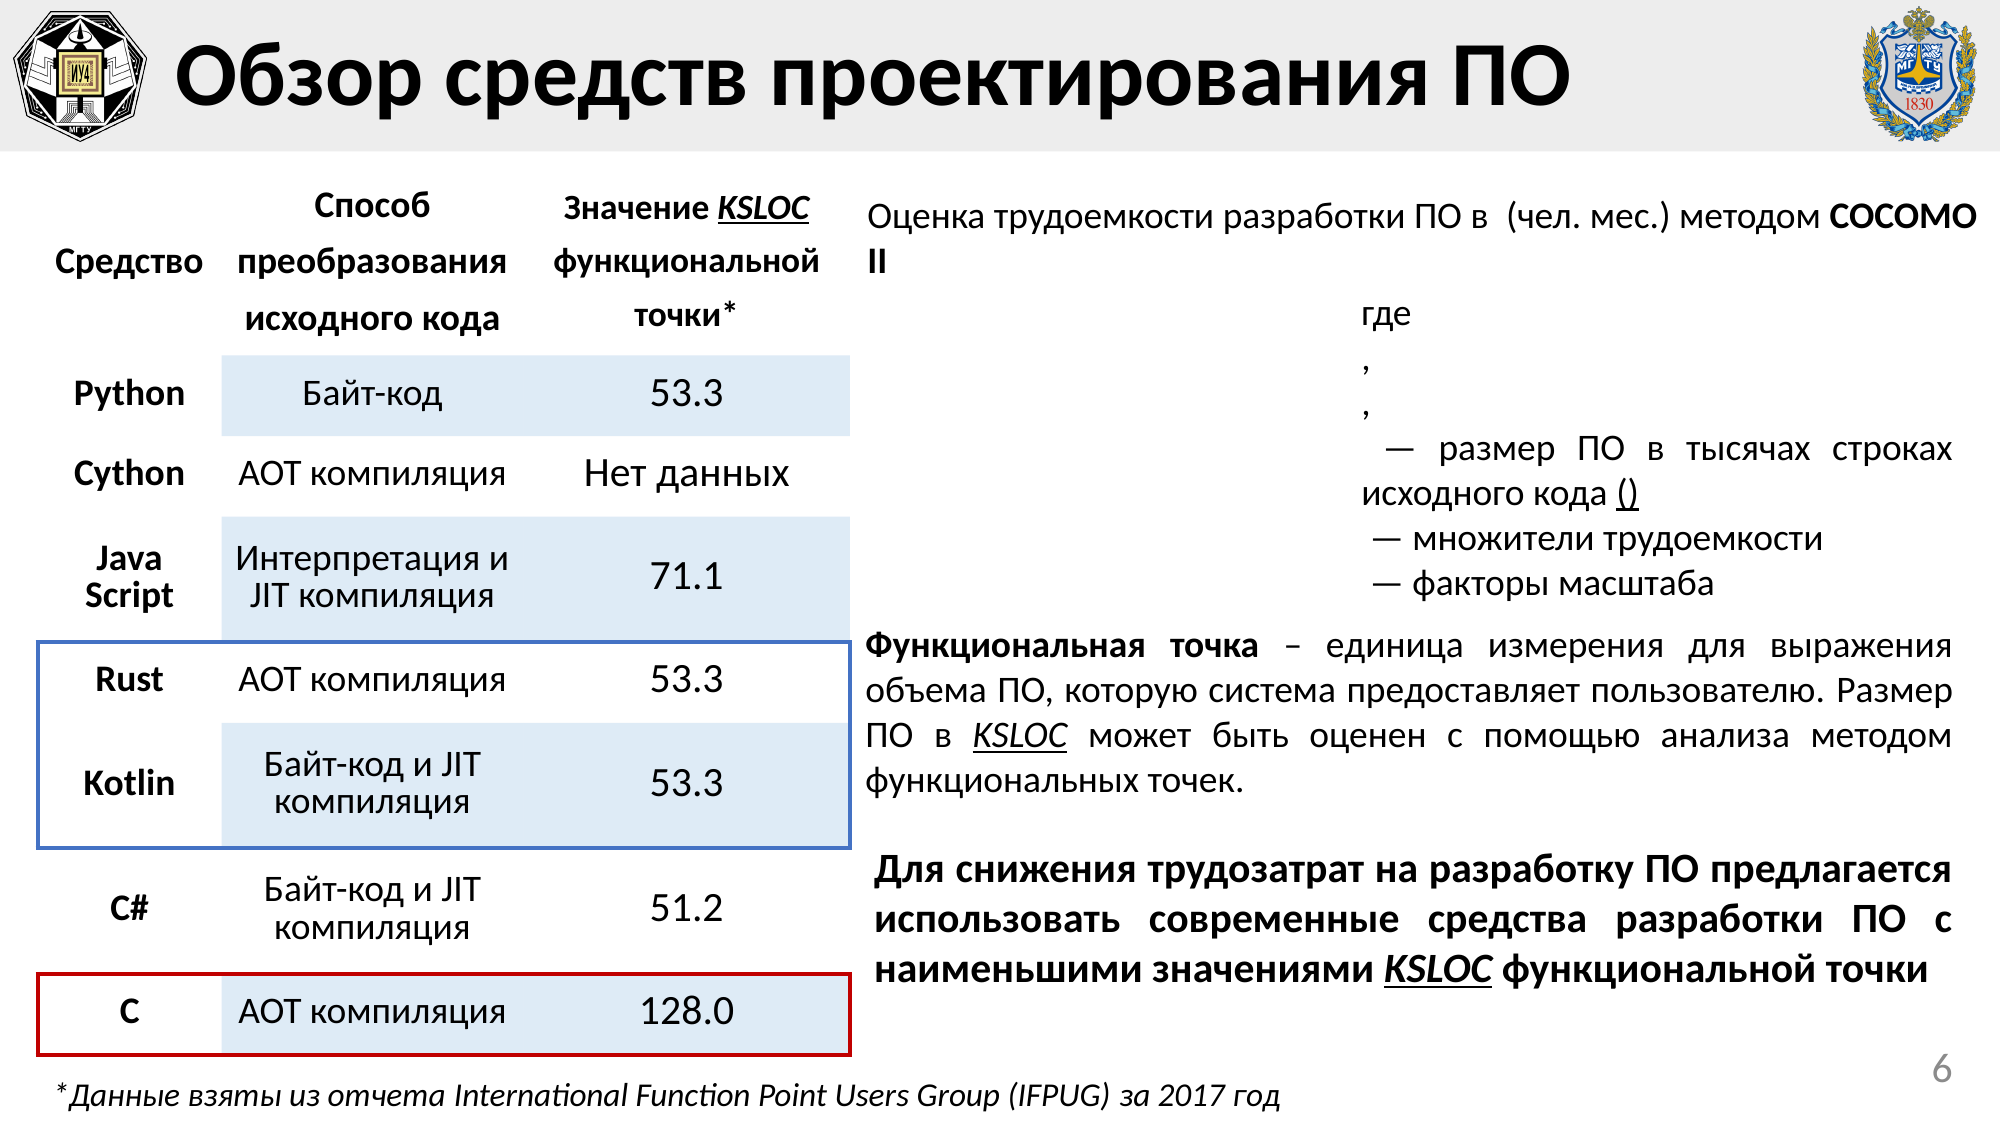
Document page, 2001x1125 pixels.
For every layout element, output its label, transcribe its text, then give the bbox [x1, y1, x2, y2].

table_cell Байт-код [222, 355, 523, 436]
table_header Способ преобразования исходного кода [222, 155, 523, 355]
table_cell 128.0 [523, 976, 848, 1053]
table_cell AOT компиляция [222, 976, 523, 1053]
table_cell Cython [38, 436, 222, 517]
table_cell 53.3 [523, 644, 848, 723]
table_cell 53.3 [523, 355, 850, 436]
slide_number 6 [1517, 1036, 1968, 1097]
table_cell AOT компиляция [222, 436, 523, 517]
table_cell Java Script [38, 517, 222, 640]
table_header Средство [38, 155, 222, 355]
text_box Функциональная точка – единица измерения для выражения объема ПО, которую система предоставляет пользователю. Размер ПО в KSLOC может быть оценен с помощью анализа методом функциональных точек. [850, 613, 1968, 808]
picture [1862, 6, 1977, 142]
table_cell Байт-код и JIT компиляция [222, 723, 523, 846]
table_cell 53.3 [523, 723, 848, 846]
table_cell Kotlin [40, 723, 222, 846]
table_cell Python [38, 355, 222, 436]
text_box Для снижения трудозатрат на разработку ПО предлагается использовать современные средства разработки ПО с наименьшими значениями KSLOC функциональной точки [859, 833, 1968, 999]
picture [13, 11, 147, 142]
table_cell Rust [40, 644, 222, 723]
table_cell Байт-код и JIT компиляция [222, 850, 523, 972]
table_cell Интерпретация и JIT компиляция [222, 517, 523, 640]
table_cell Нет данных [523, 436, 850, 517]
table_cell 71.1 [523, 517, 850, 640]
table_cell AOT компиляция [222, 644, 523, 723]
table_header Значение KSLOC функциональной точки* [523, 155, 850, 355]
table_cell C# [38, 850, 222, 972]
title Обзор средств проектирования ПО [160, 0, 1850, 152]
text_box *Данные взяты из отчета International Function Point Users Group (IFPUG) за 2017 год [37, 1066, 1768, 1121]
table_cell C [40, 976, 222, 1053]
table_cell 51.2 [523, 850, 850, 972]
